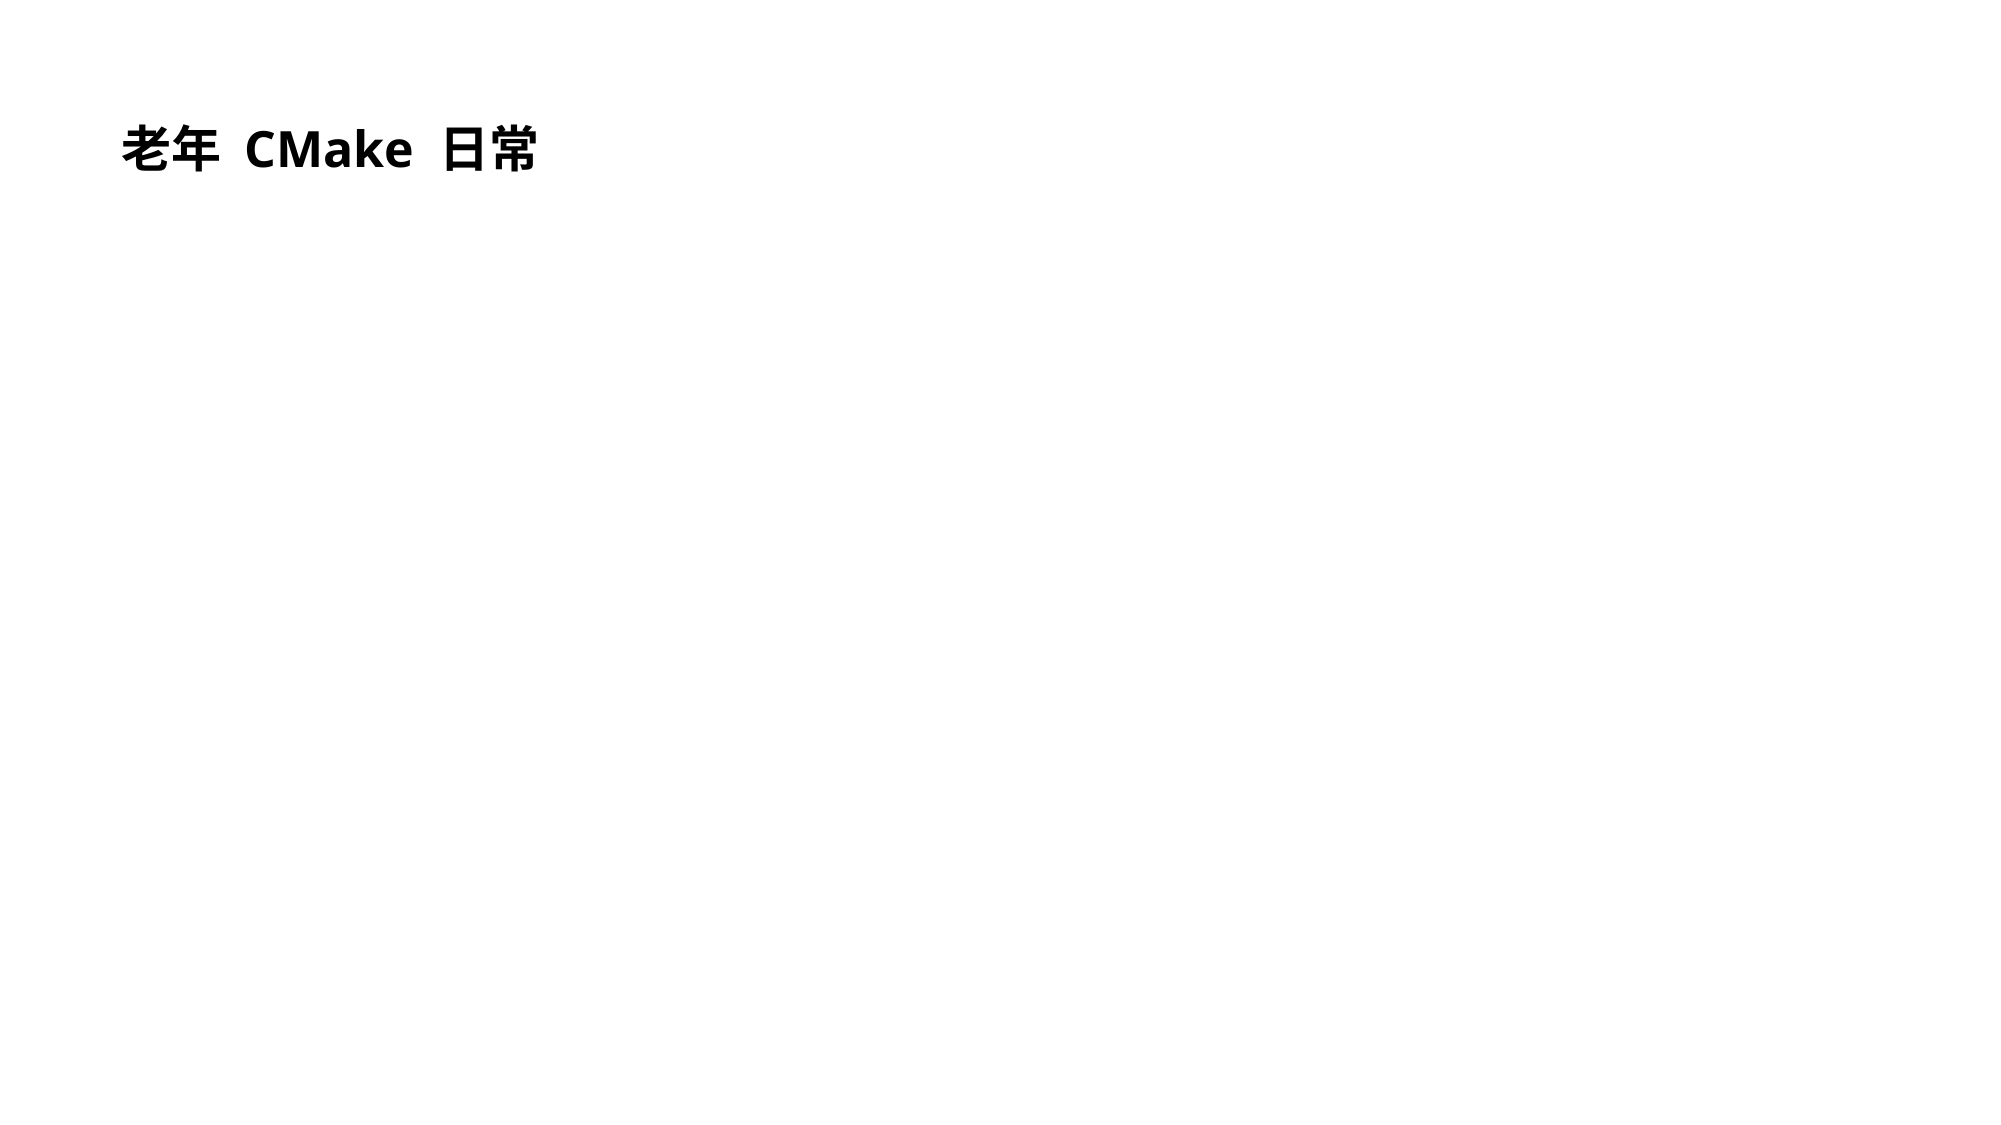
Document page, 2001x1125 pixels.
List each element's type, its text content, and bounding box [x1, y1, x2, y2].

title 老年 CMake 日常 [106, 42, 1832, 260]
